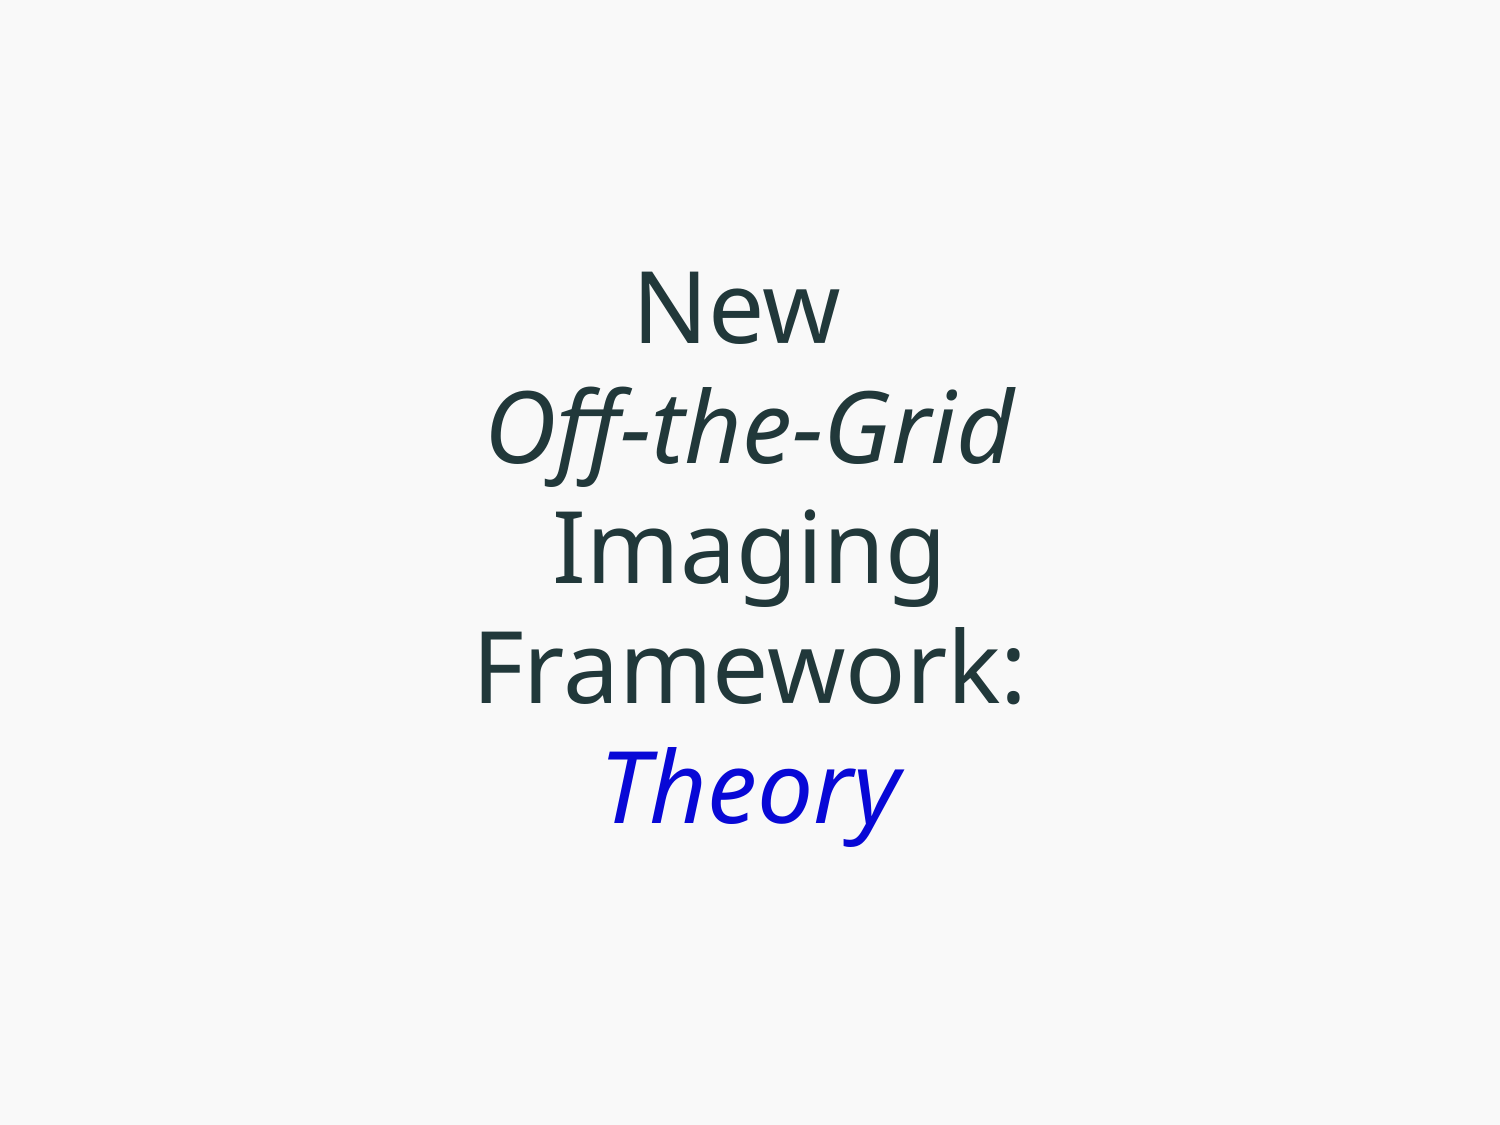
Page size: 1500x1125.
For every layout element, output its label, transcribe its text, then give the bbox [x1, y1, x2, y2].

title New Off-the-Grid Imaging Framework: Theory [75, 450, 1425, 638]
